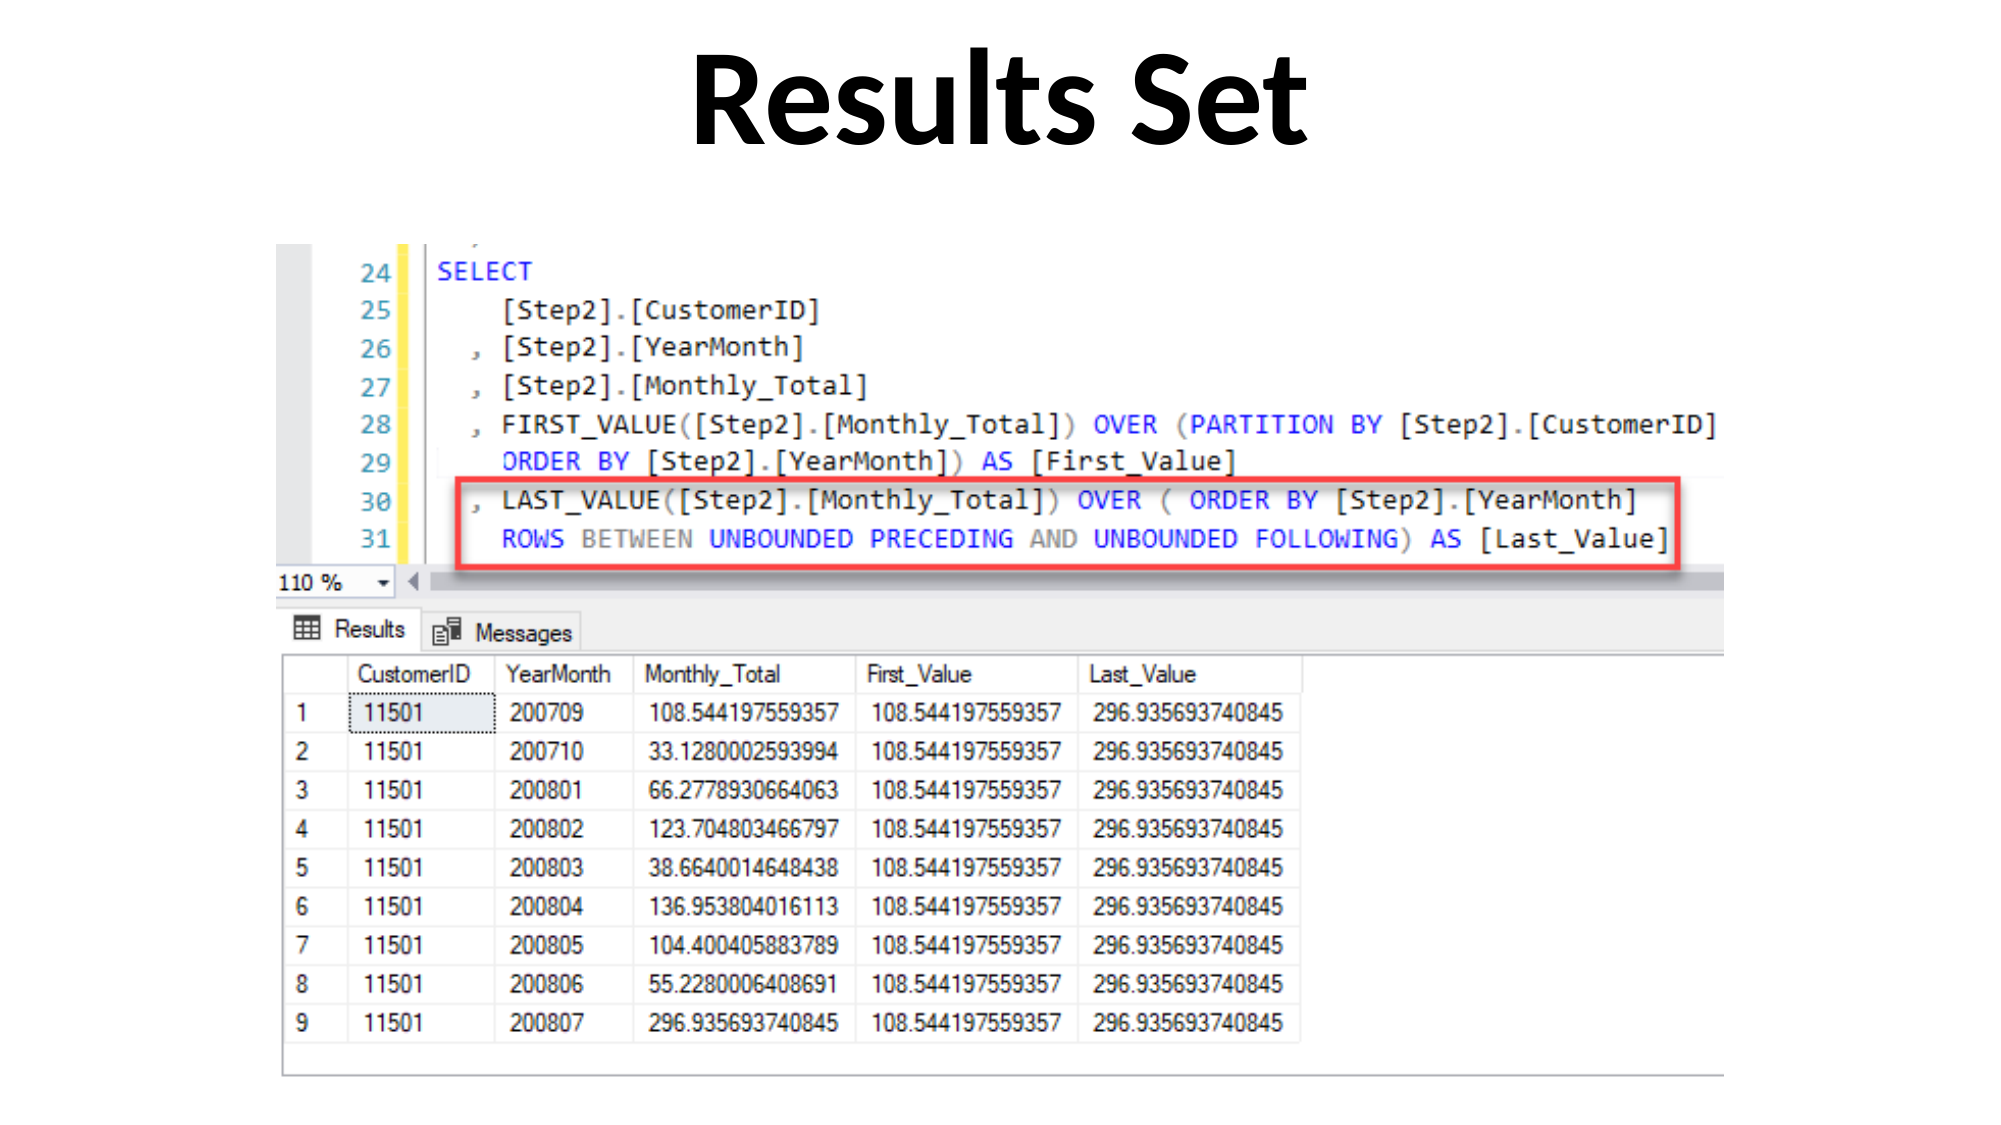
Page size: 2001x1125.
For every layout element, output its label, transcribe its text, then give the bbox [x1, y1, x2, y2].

picture [275, 244, 1724, 1081]
text_box Results Set [674, 0, 1326, 180]
